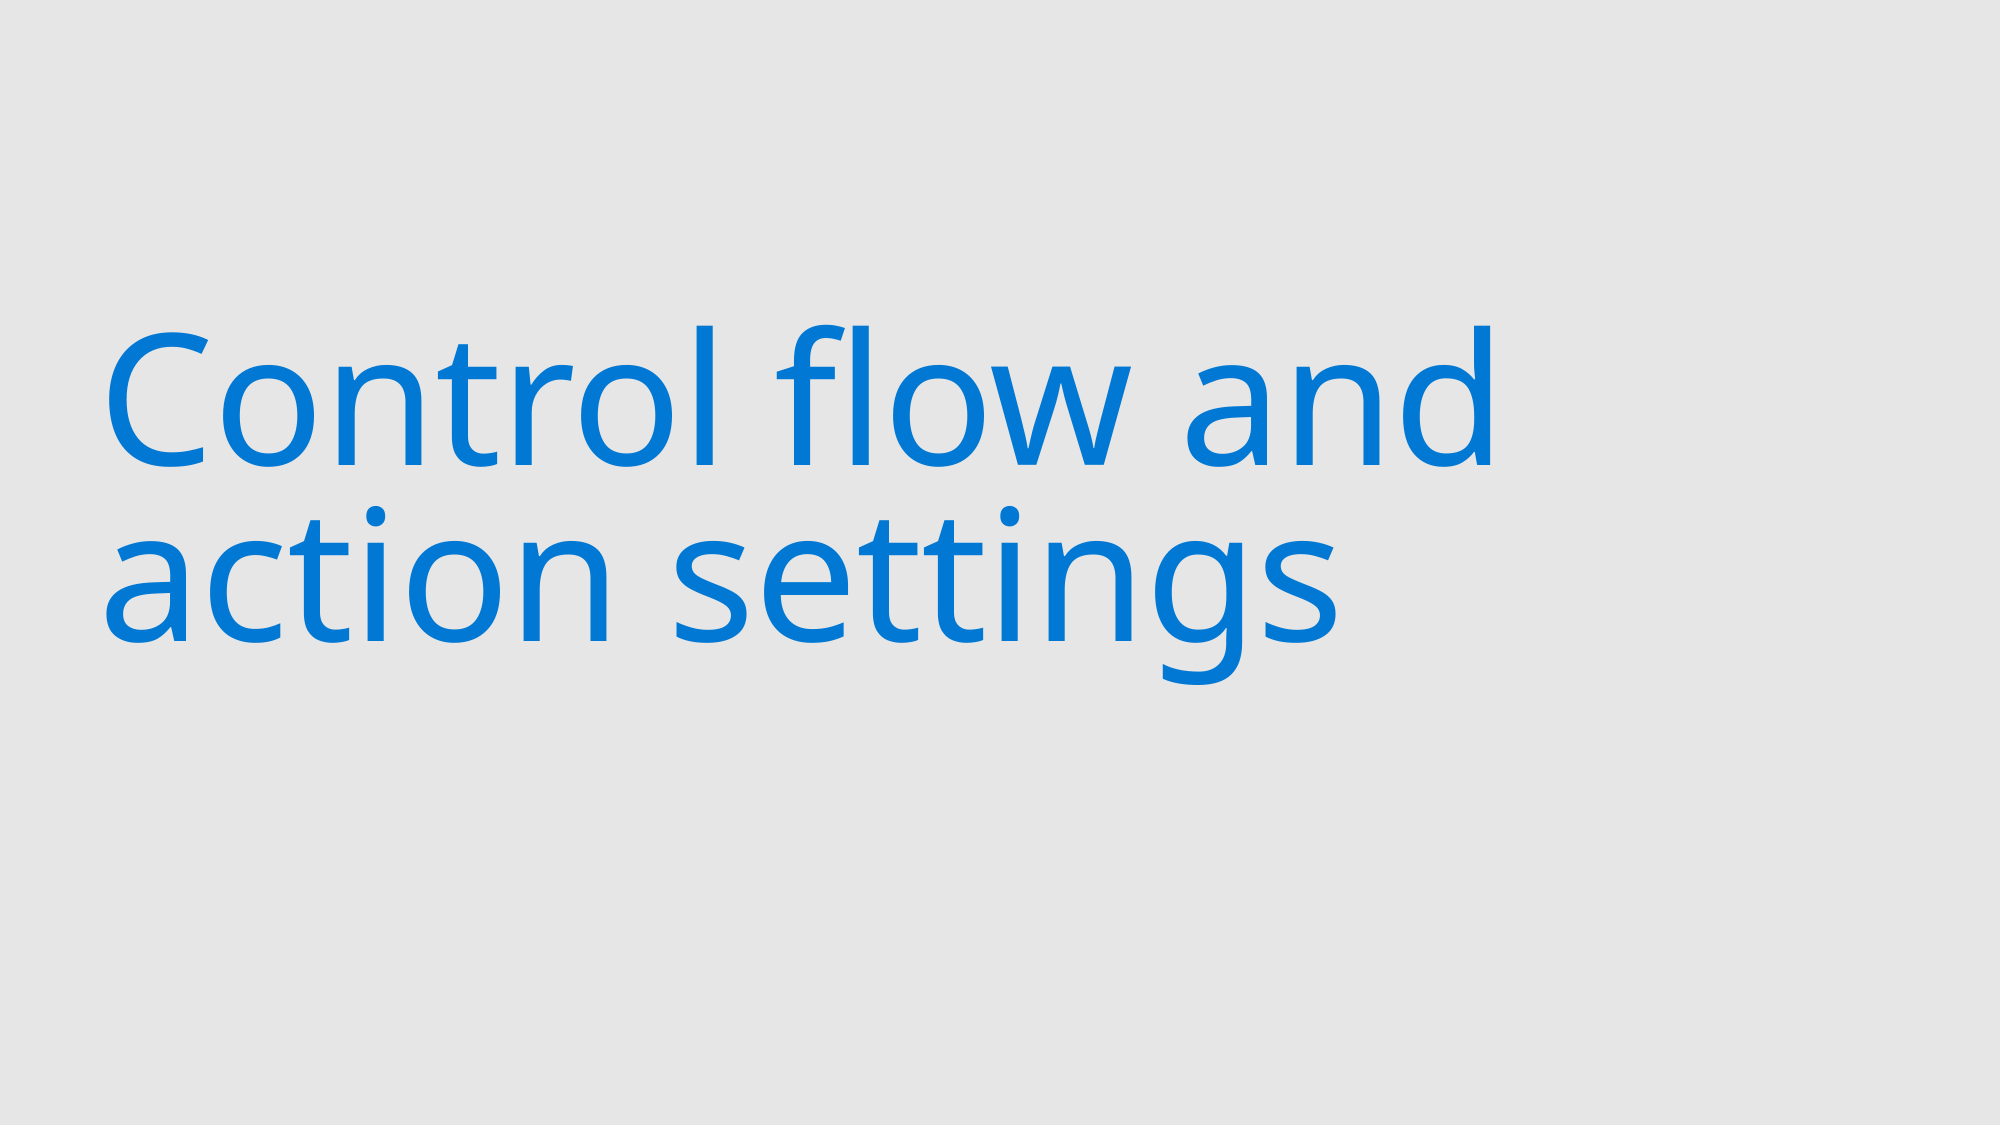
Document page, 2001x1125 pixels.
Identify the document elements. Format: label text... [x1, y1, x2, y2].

title Control flow and action settings [98, 125, 1868, 677]
